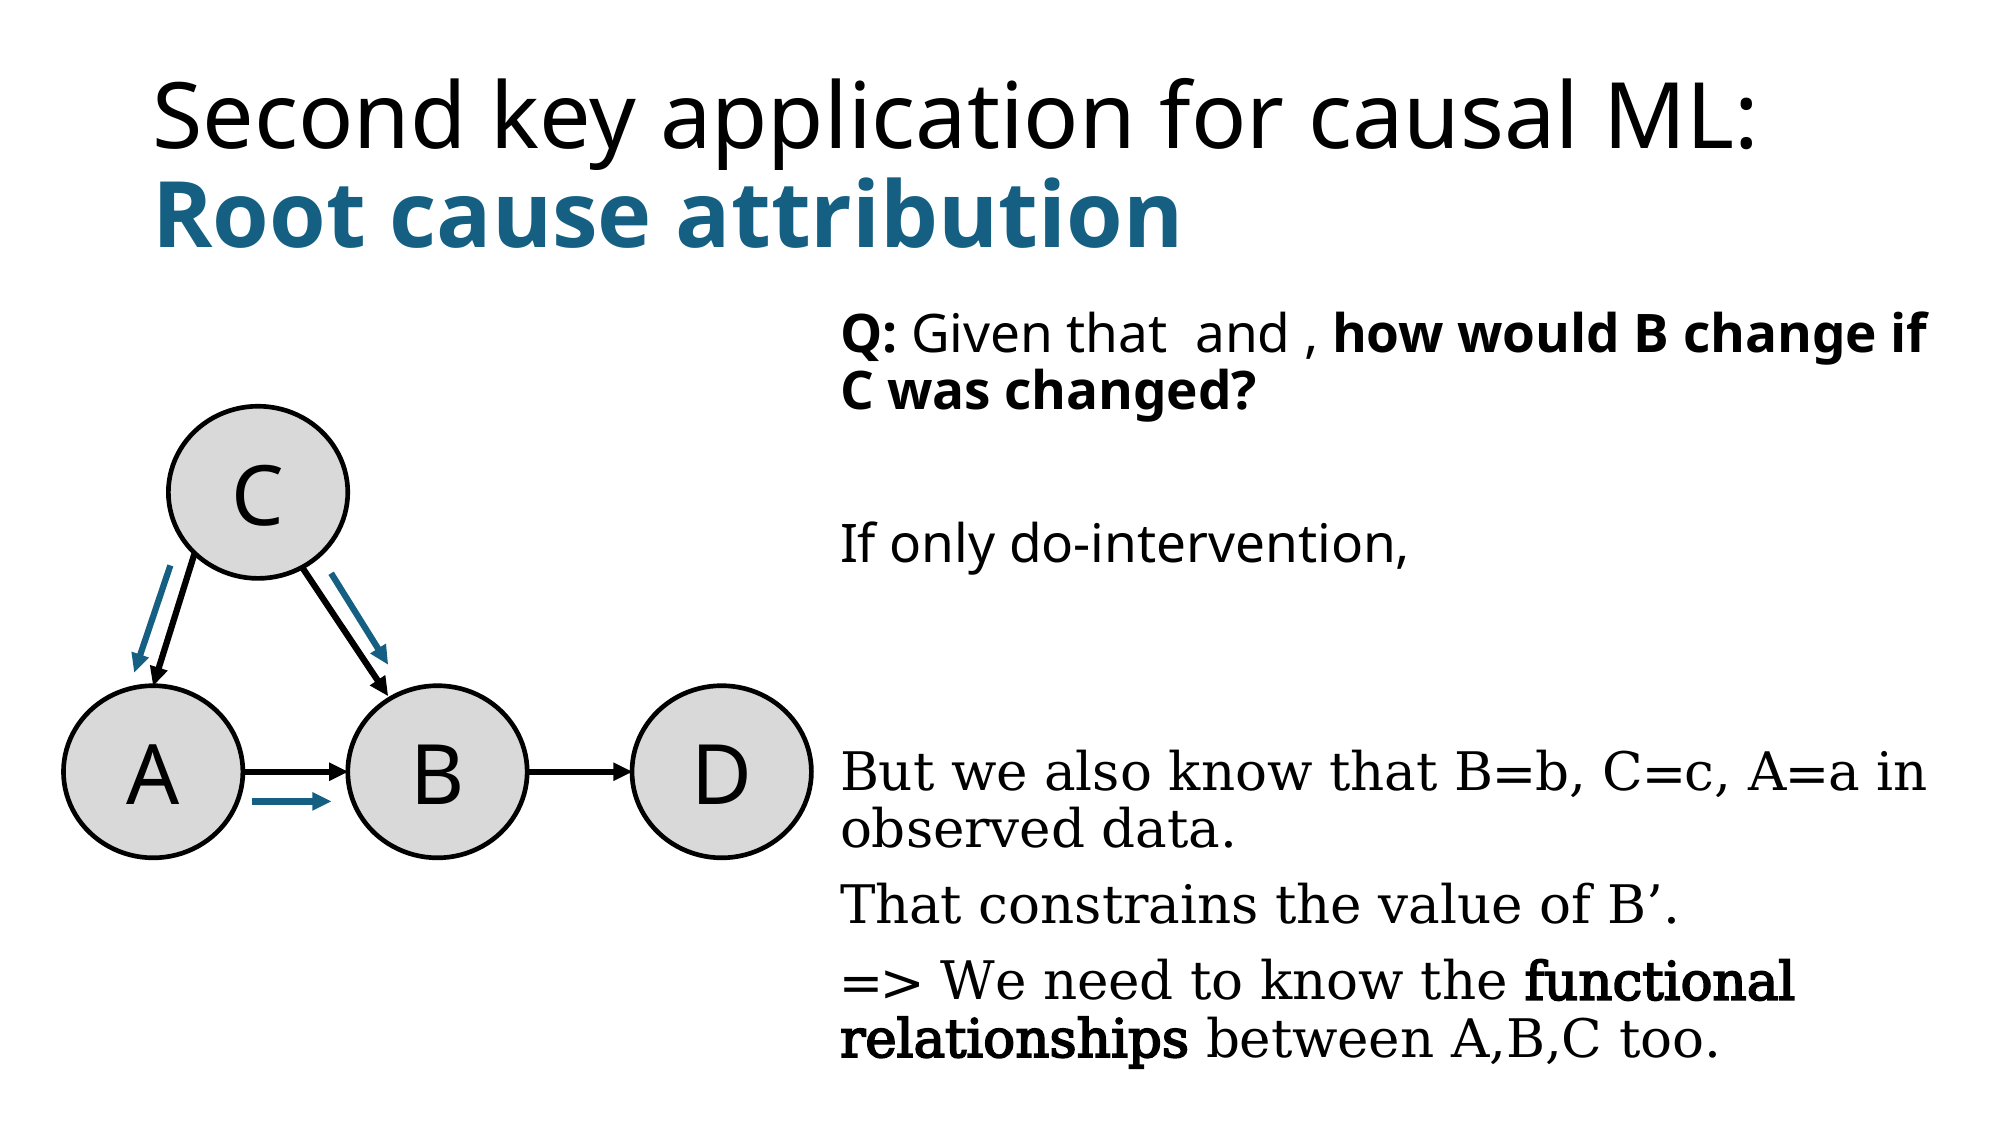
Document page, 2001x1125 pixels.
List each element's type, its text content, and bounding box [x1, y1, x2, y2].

text_box A [61, 684, 245, 860]
title Second key application for causal ML: Root cause attribution [137, 59, 1863, 278]
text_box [300, 565, 389, 697]
text_box D [630, 684, 813, 860]
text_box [152, 552, 196, 687]
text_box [133, 564, 171, 673]
text_box B [346, 684, 529, 860]
text_box C [166, 404, 350, 580]
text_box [330, 572, 389, 665]
